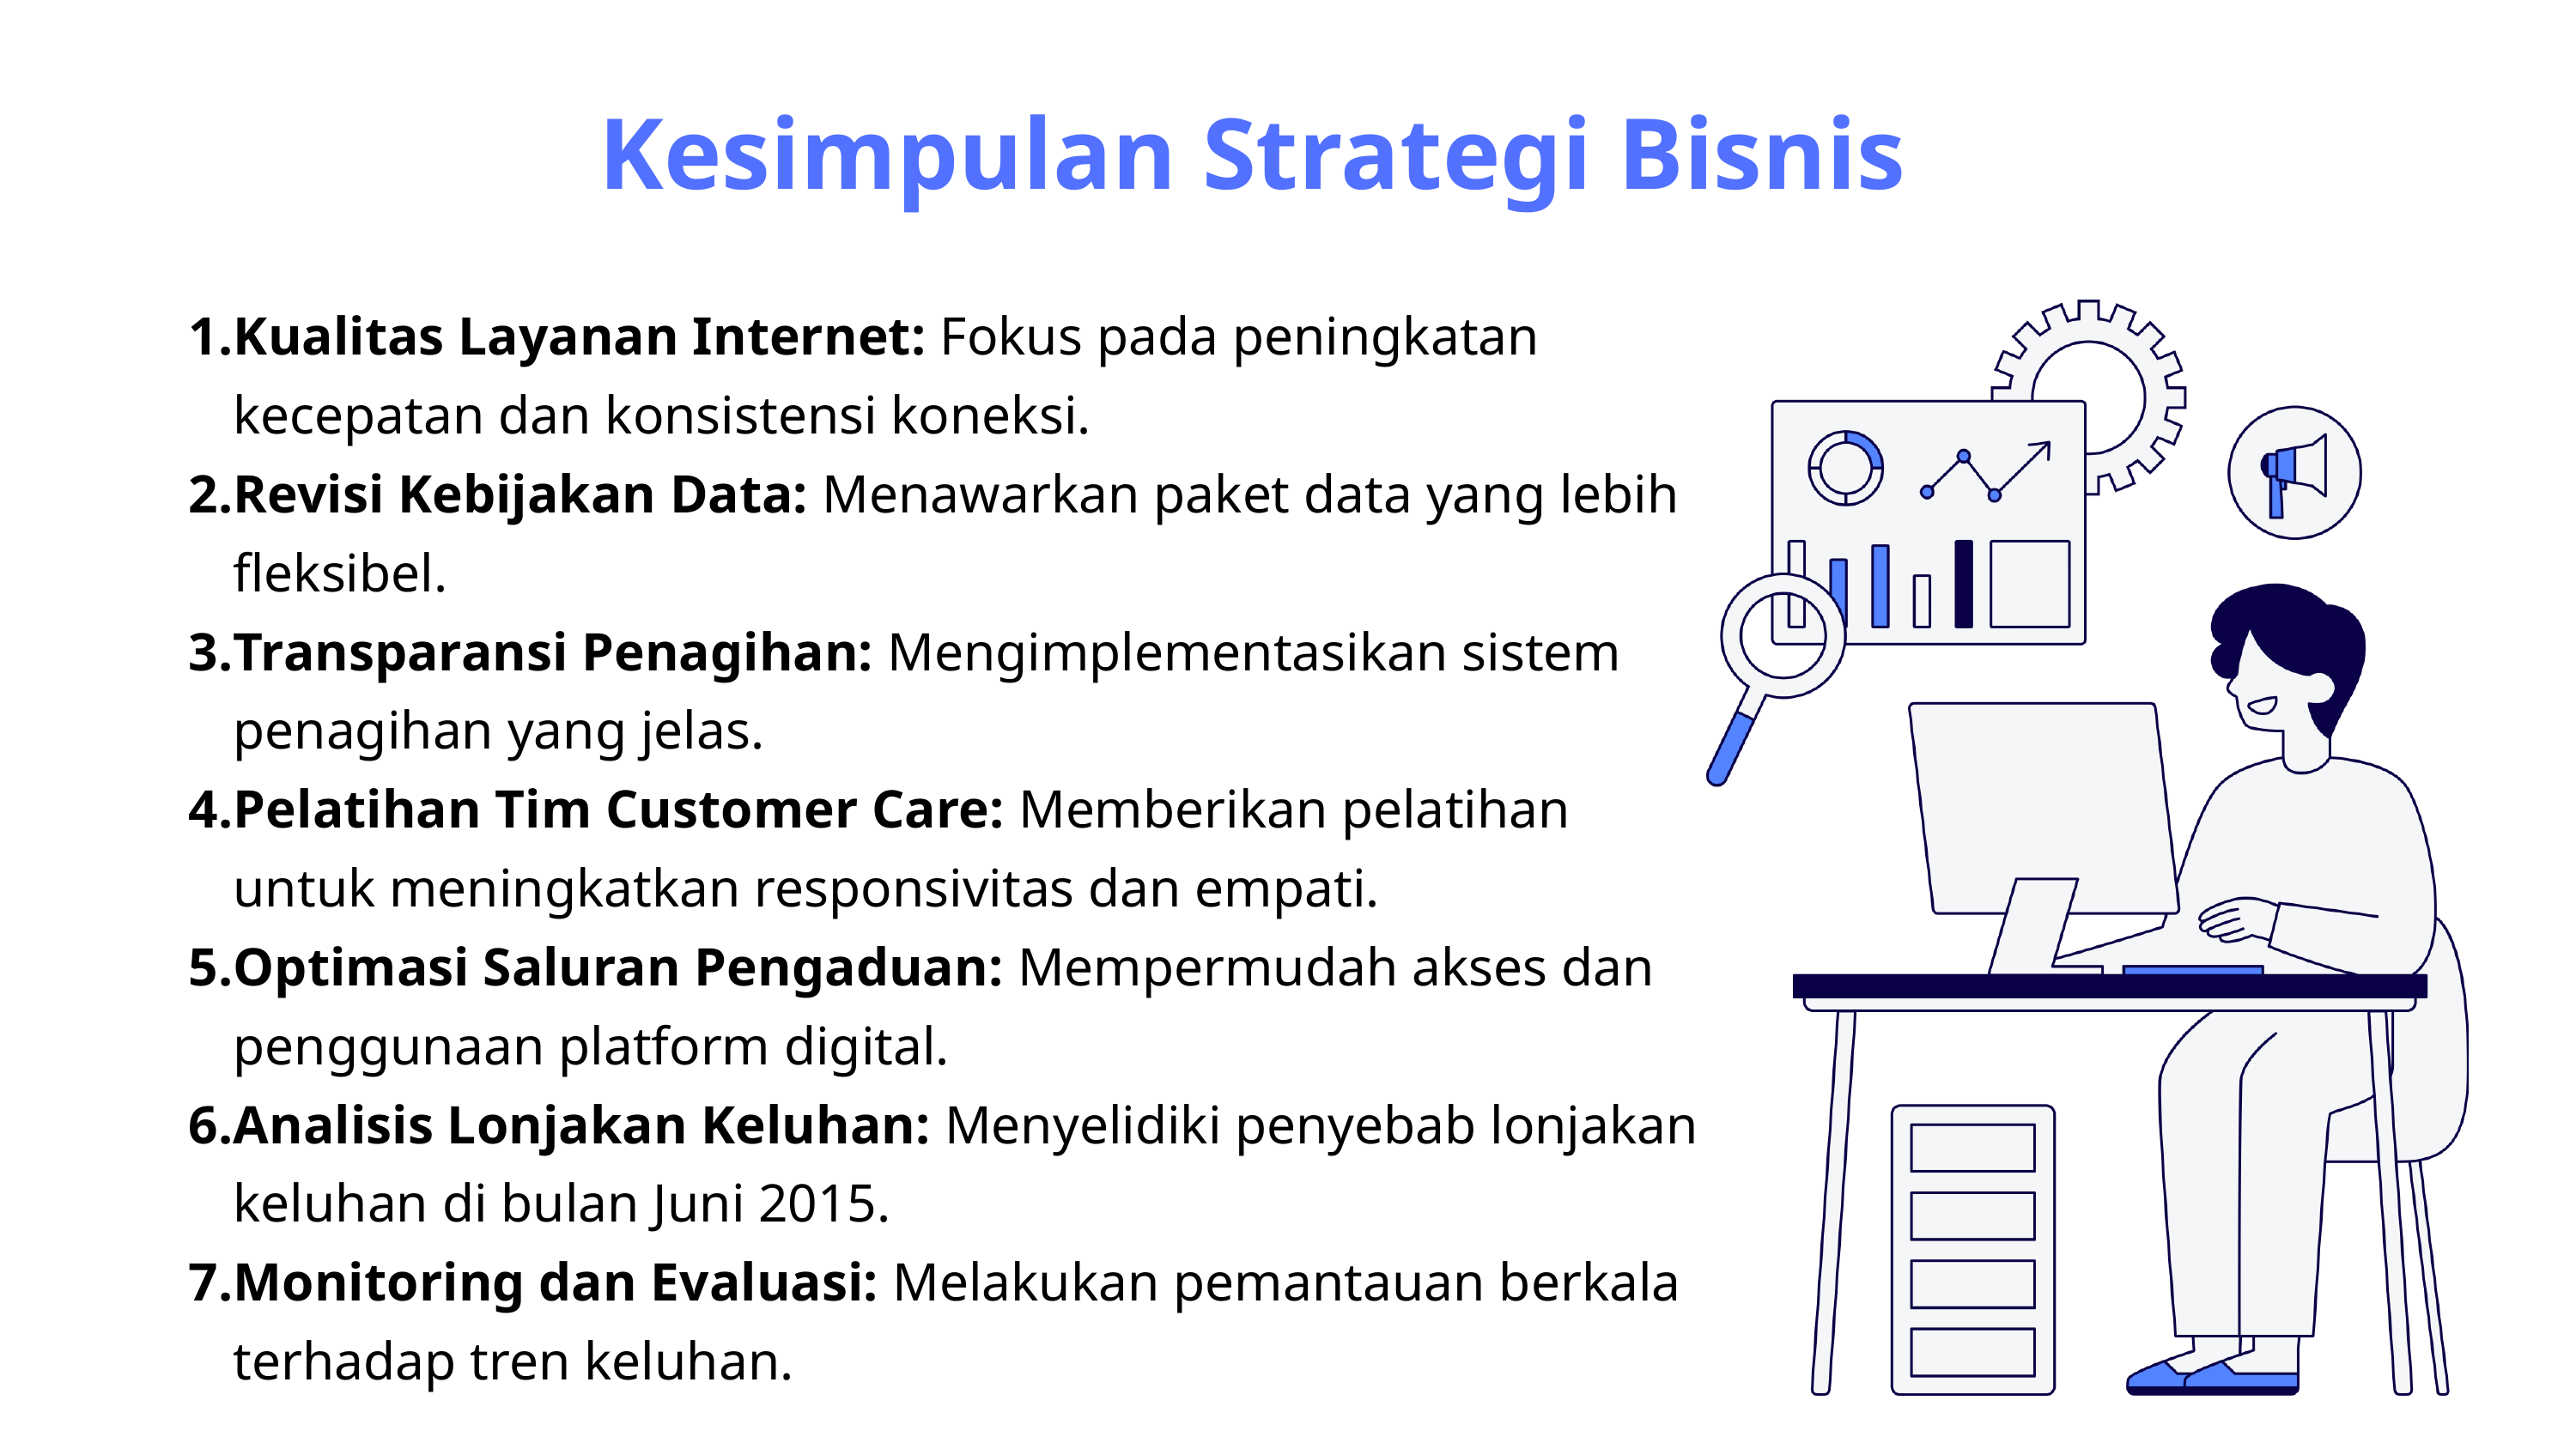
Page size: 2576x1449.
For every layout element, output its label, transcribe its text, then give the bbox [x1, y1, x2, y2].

text_box Kesimpulan Strategi Bisnis [196, 71, 2310, 209]
text_box [1704, 300, 2470, 1396]
text_box Kualitas Layanan Internet: Fokus pada peningkatan kecepatan dan konsistensi koneksi. Revisi Kebijakan Data: Menawarkan paket data yang lebih fleksibel. Transparansi Penagihan: Mengimplementasikan sistem penagihan yang jelas. Pelatihan Tim Customer Care: Memberikan pelatihan untuk meningkatkan responsivitas dan empati. Optimasi Saluran Pengaduan: Mempermudah akses dan penggunaan platform digital. Analisis Lonjakan Keluhan: Menyelidiki penyebab lonjakan keluhan di bulan Juni 2015. Monitoring dan Evaluasi: Melakukan pemantauan berkala terhadap tren keluhan. [144, 286, 1704, 1391]
